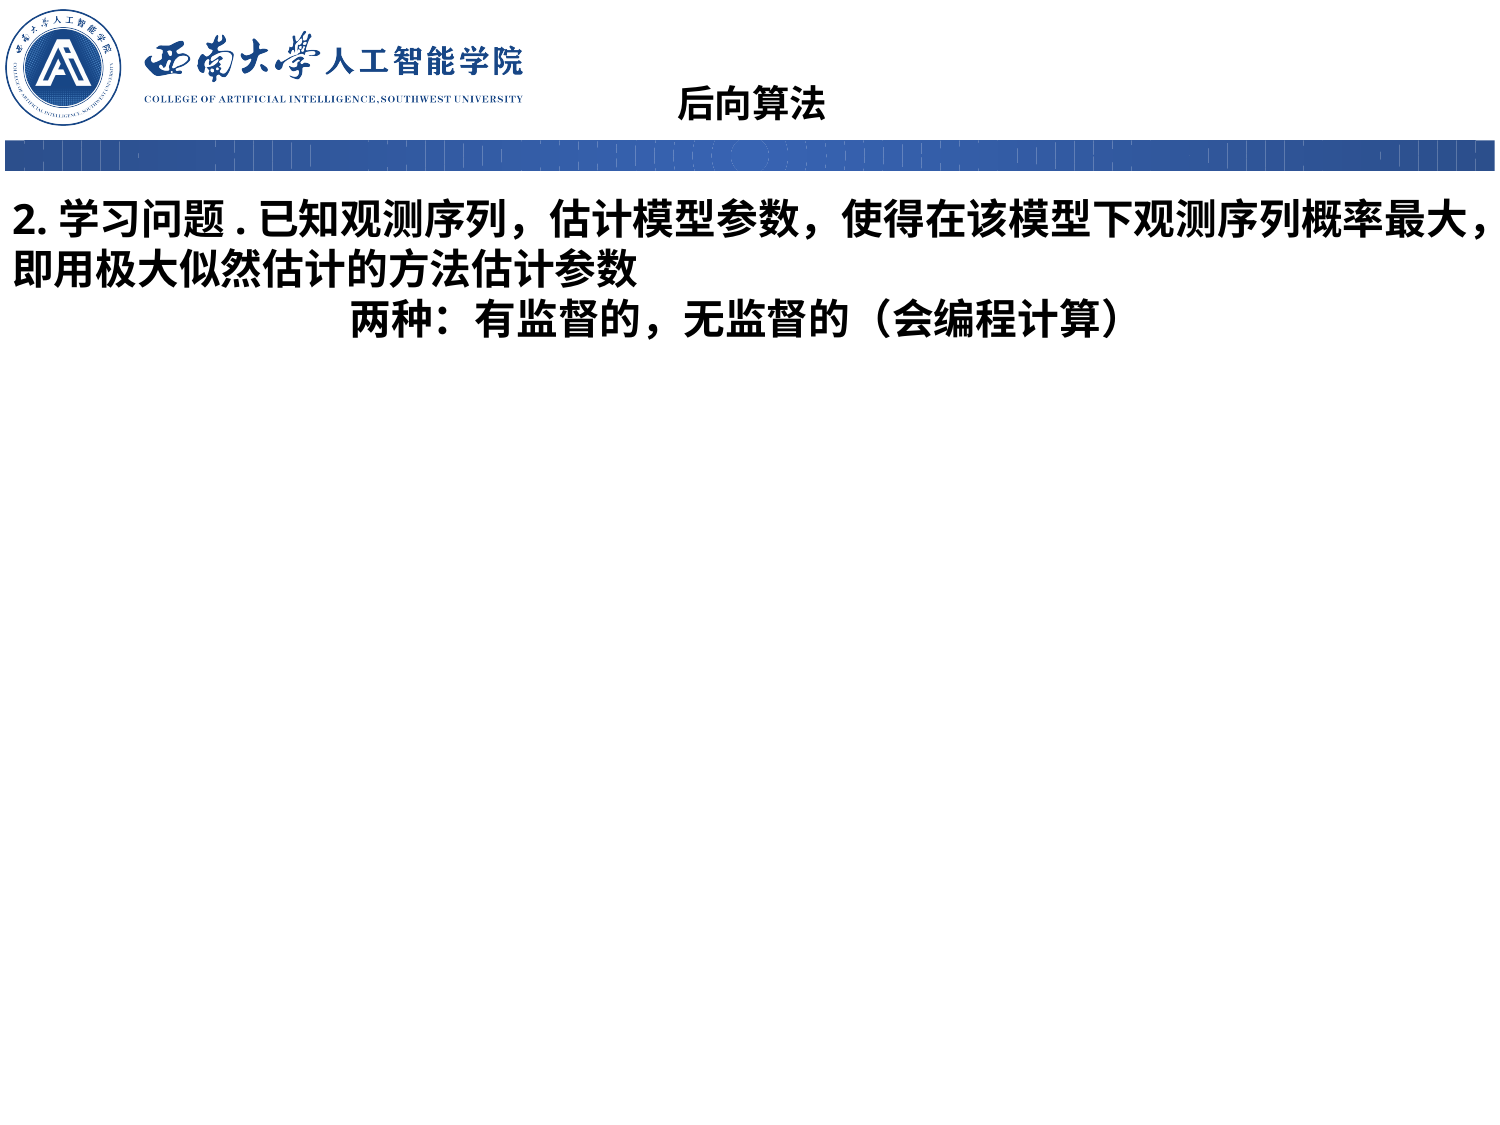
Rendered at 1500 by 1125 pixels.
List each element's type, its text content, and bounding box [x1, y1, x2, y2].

picture [5, 9, 523, 126]
text_box 后向算法 [662, 72, 843, 132]
text_box [4, 139, 1496, 172]
